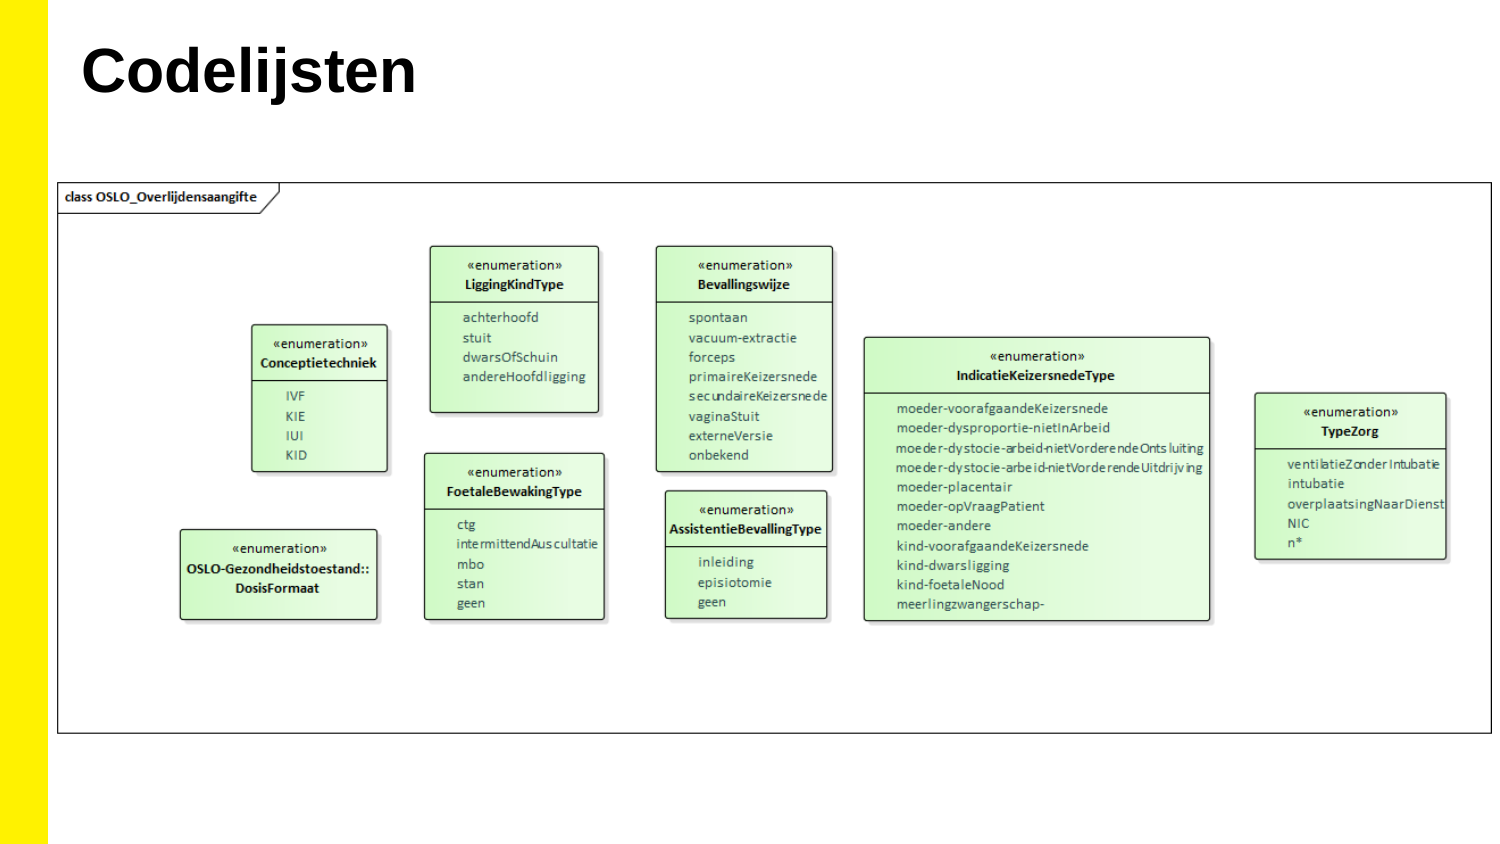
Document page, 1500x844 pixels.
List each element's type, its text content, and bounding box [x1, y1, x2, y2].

text_box Codelijsten [70, 23, 799, 114]
picture [56, 181, 1492, 735]
